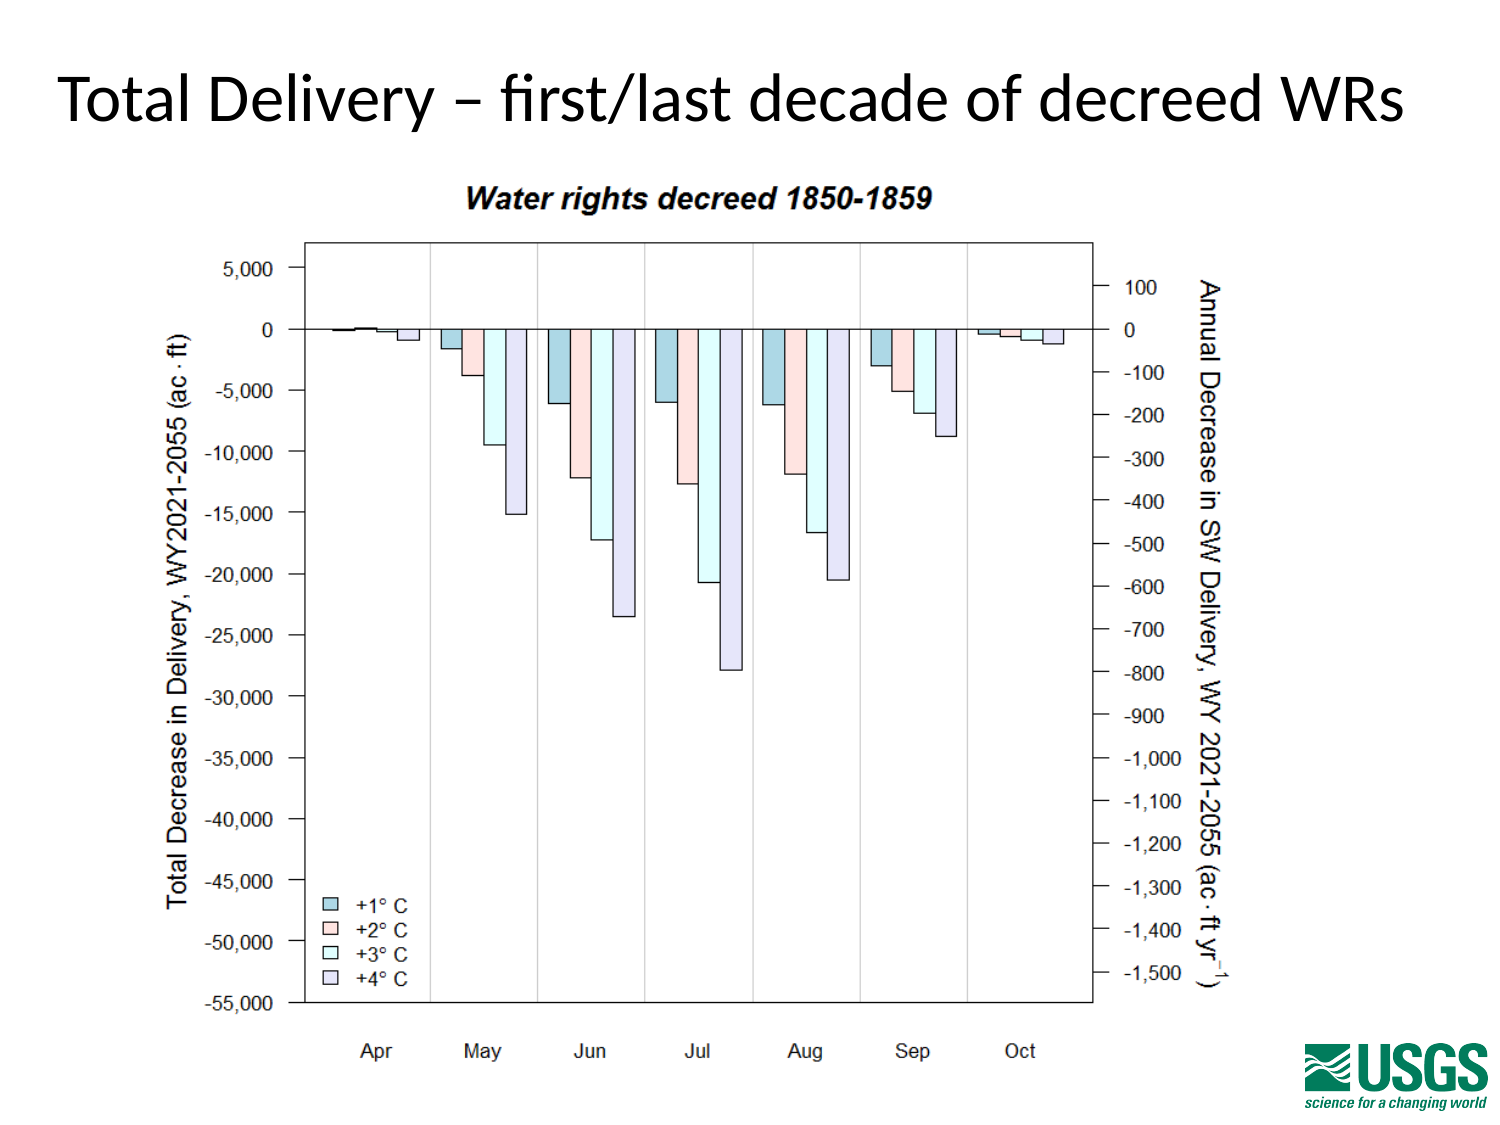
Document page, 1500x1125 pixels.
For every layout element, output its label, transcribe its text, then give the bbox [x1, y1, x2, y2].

picture [151, 151, 1249, 1125]
text_box Total Delivery – first/last decade of decreed WRs [7, 47, 1458, 143]
picture [1305, 1043, 1488, 1112]
